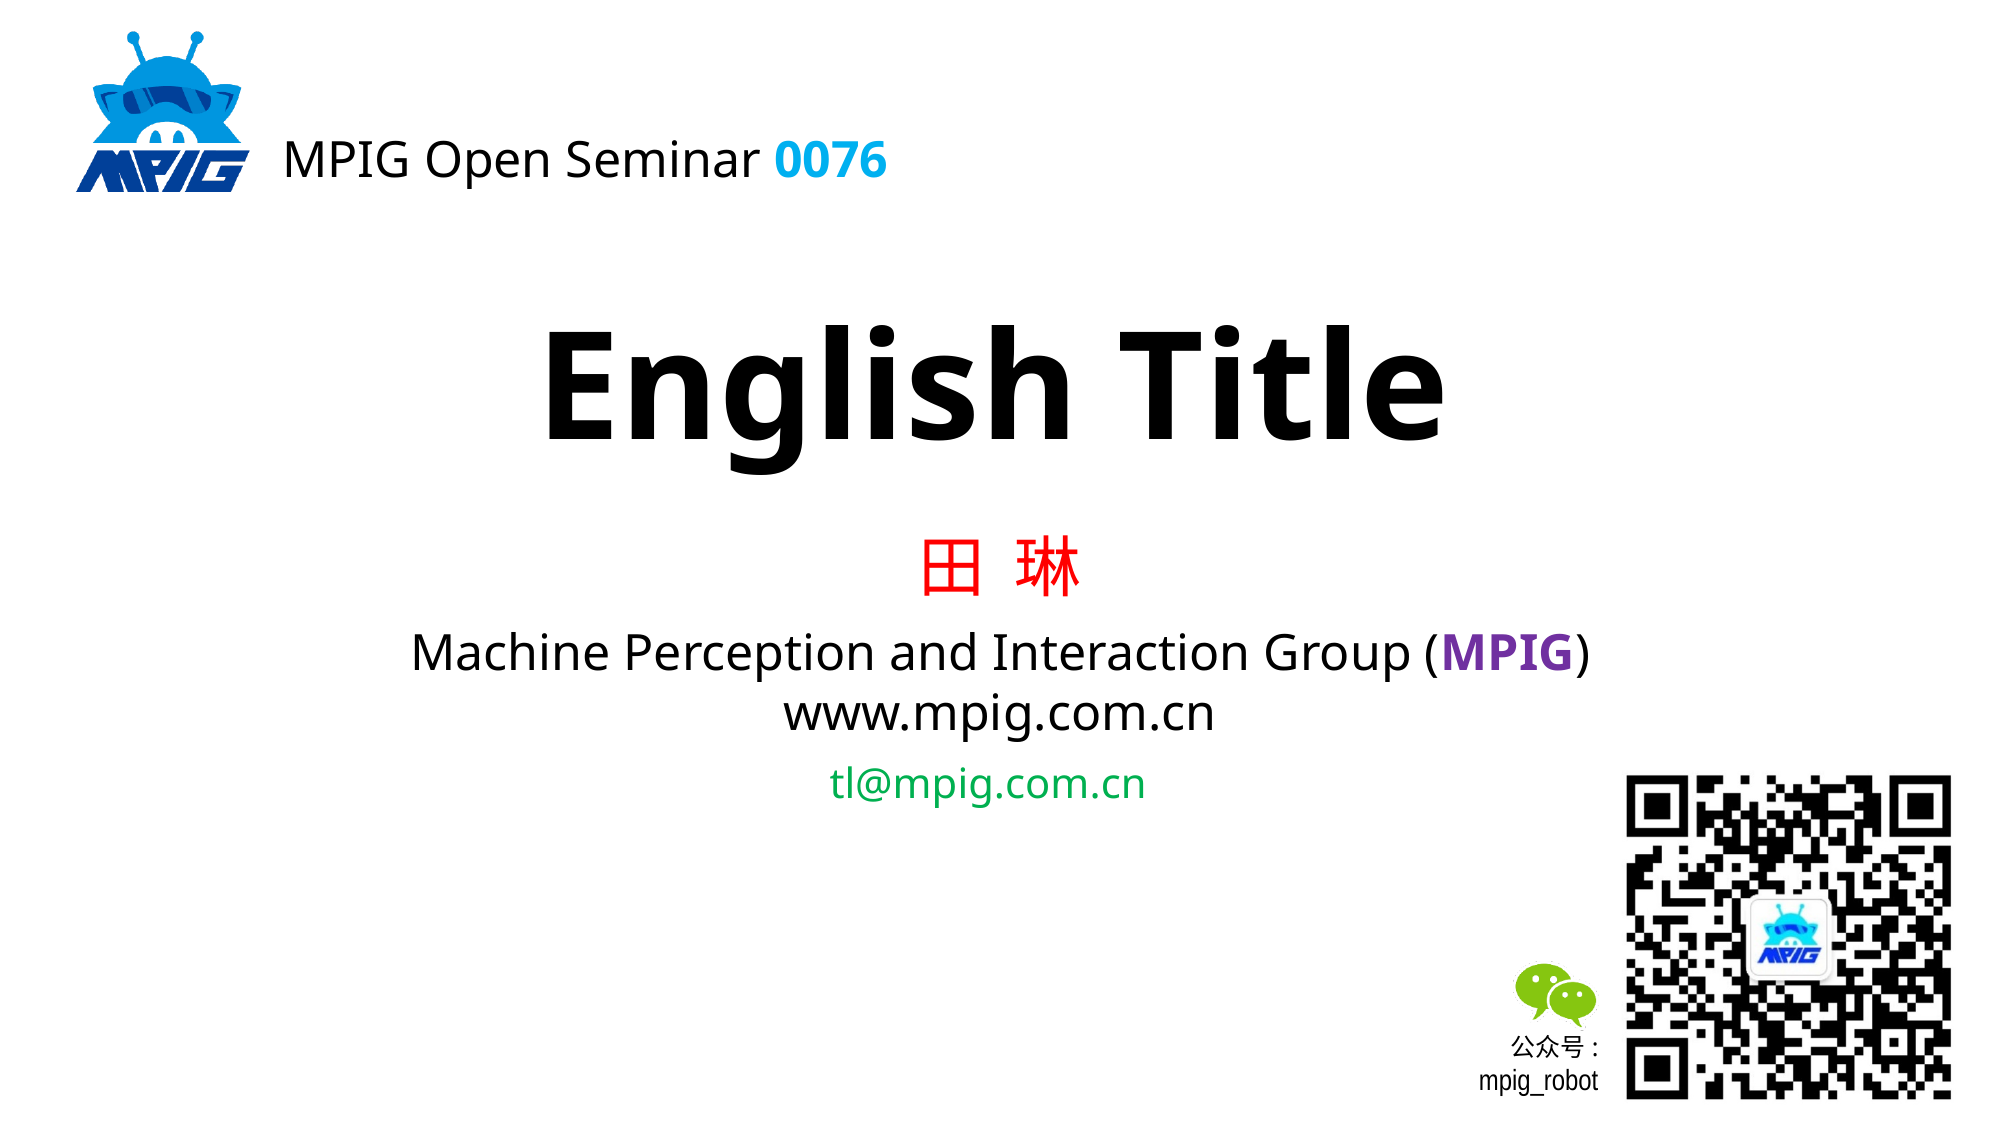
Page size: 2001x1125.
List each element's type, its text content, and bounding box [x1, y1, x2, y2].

picture [1511, 749, 1977, 1125]
text_box 田 琳 [796, 517, 1204, 613]
text_box Machine Perception and Interaction Group (MPIG) www.mpig.com.cn [0, 613, 2000, 748]
picture [27, 0, 298, 235]
text_box English Title [0, 282, 1987, 477]
text_box tl@mpig.com.cn [748, 749, 1239, 815]
text_box MPIG Open Seminar 0076 [298, 120, 933, 196]
text_box 公众号: mpig_robot [1462, 1024, 1600, 1104]
